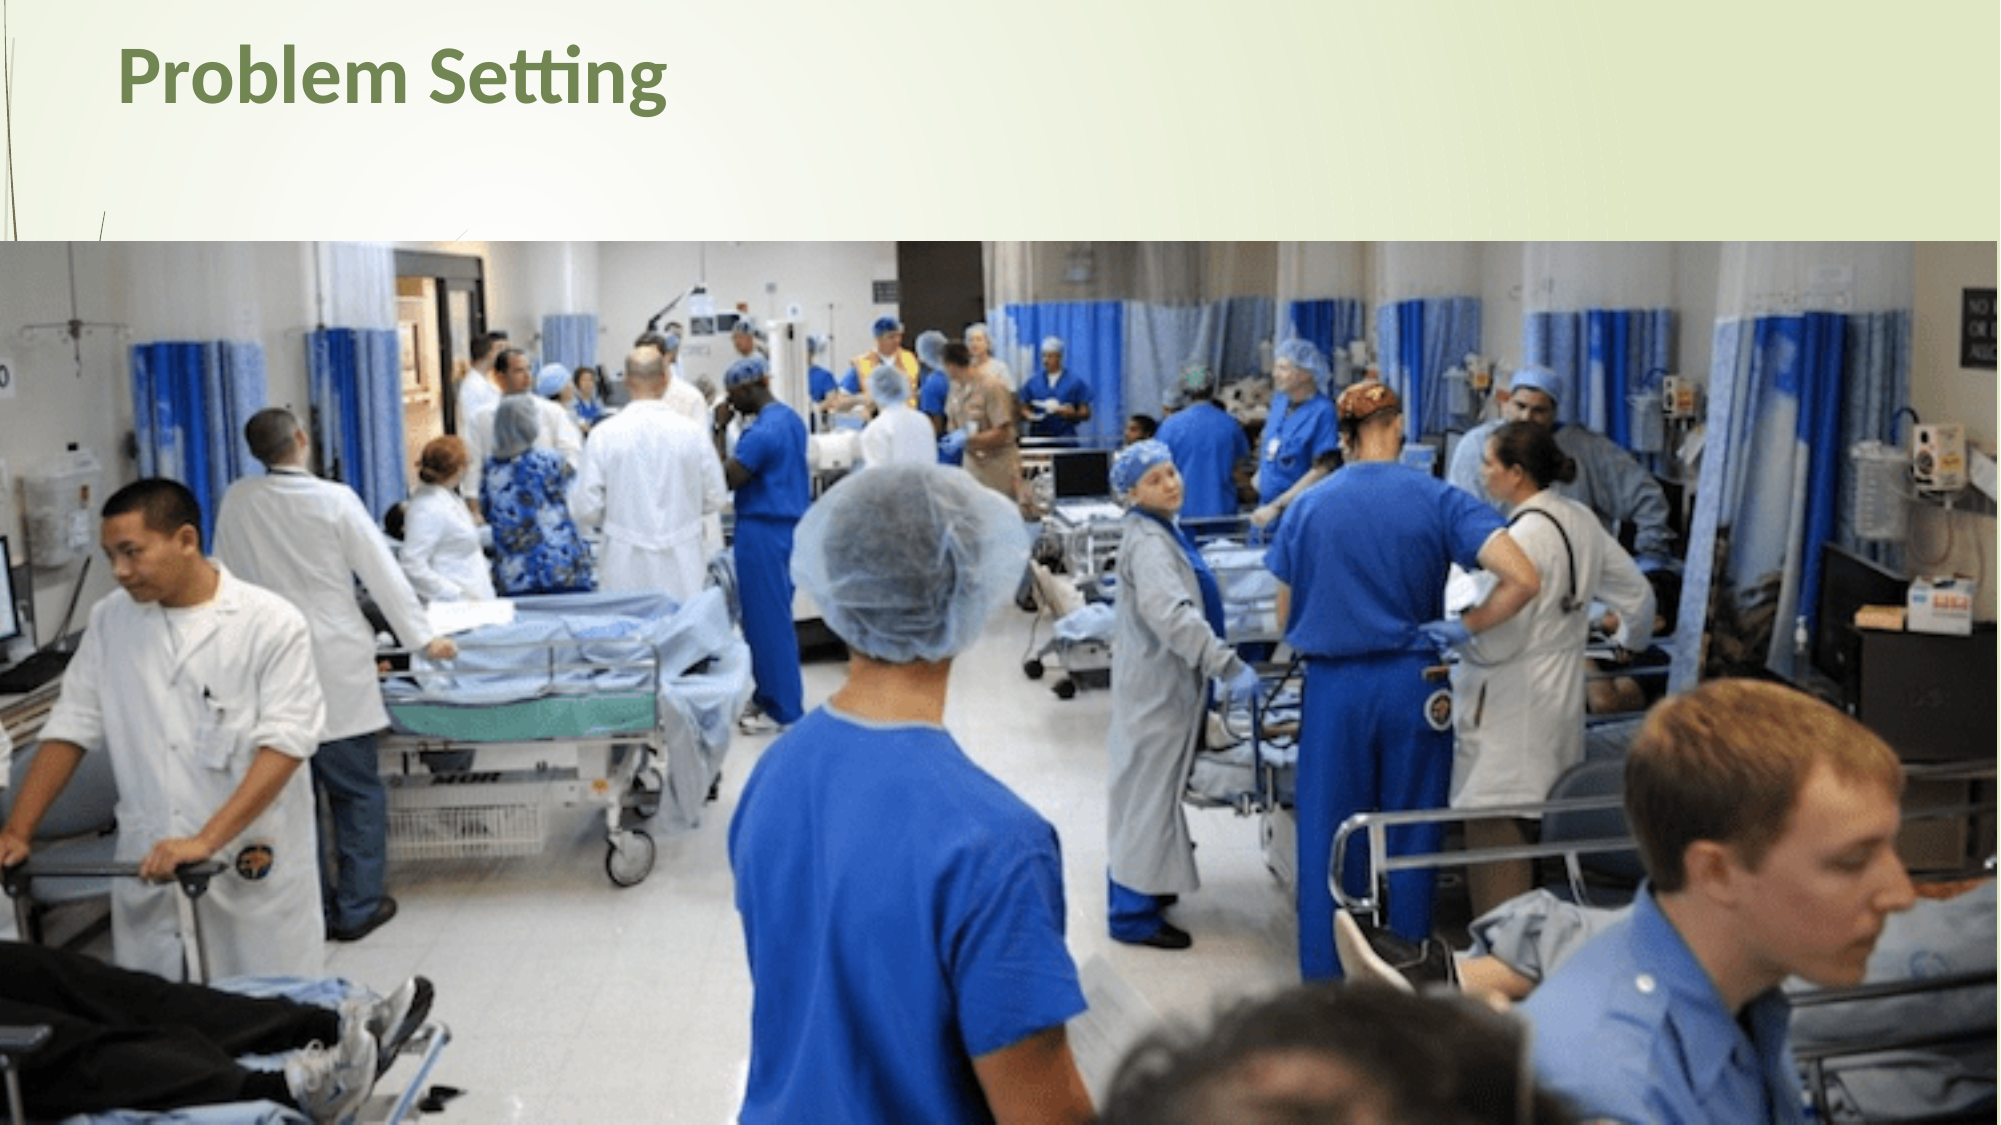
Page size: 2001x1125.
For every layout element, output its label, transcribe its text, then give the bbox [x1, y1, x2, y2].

picture [0, 240, 1997, 1125]
text_box Problem Setting [0, 12, 786, 239]
